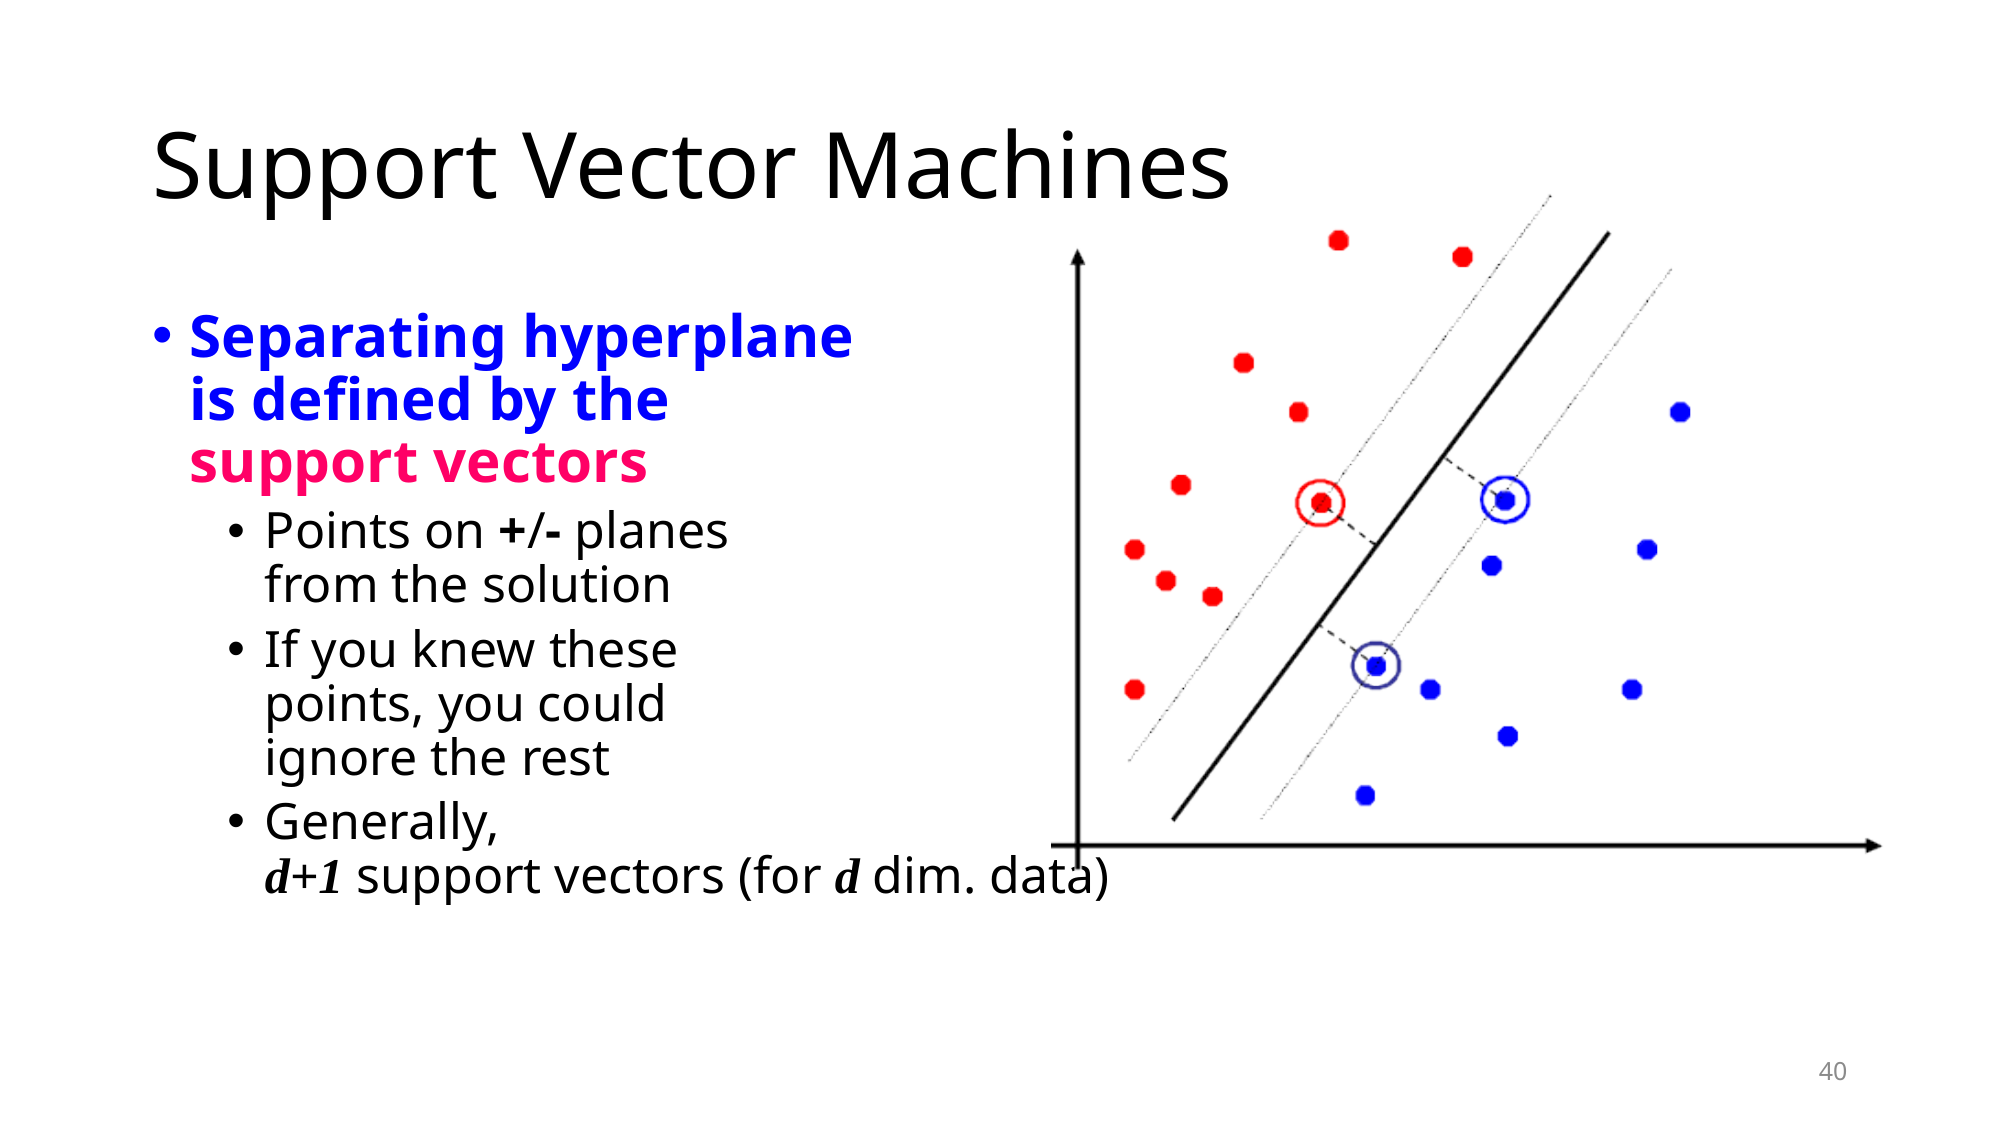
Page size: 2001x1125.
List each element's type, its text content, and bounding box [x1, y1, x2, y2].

picture [1051, 187, 1900, 875]
list Separating hyperplane is defined by the support vectors Points on +/- planes from the solution If you knew these points, you could ignore the rest Generally, d+1 support vectors (for d dim. data) [137, 299, 1863, 1014]
slide_number 40 [1412, 1042, 1863, 1103]
title Support Vector Machines [137, 59, 1863, 278]
